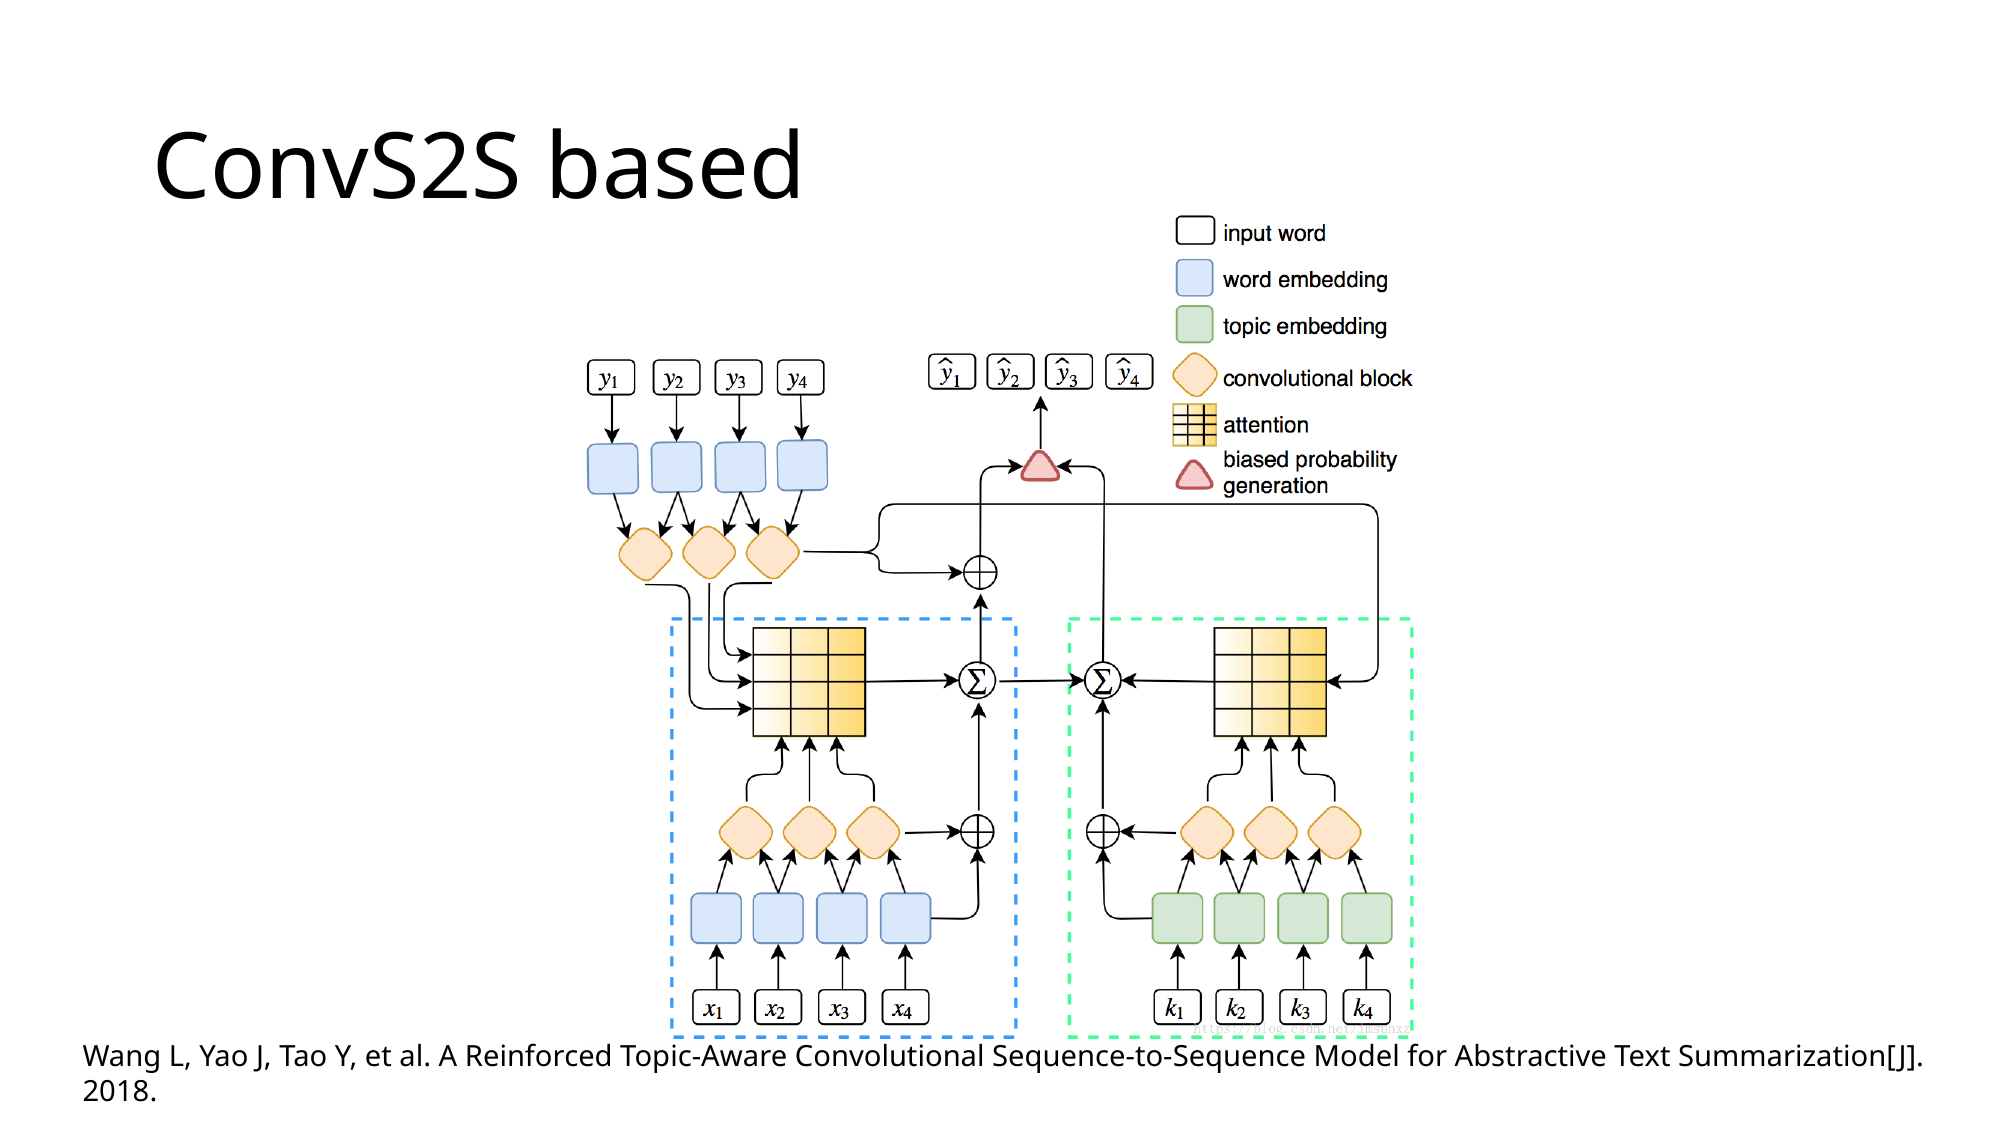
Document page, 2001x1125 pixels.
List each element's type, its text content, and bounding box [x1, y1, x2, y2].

picture [581, 212, 1419, 1043]
footer Wang L, Yao J, Tao Y, et al. A Reinforced Topic-Aware Convolutional Sequence-to-Sequence Model for Abstractive Text Summarization[J]. 2018. [67, 1042, 1962, 1103]
title ConvS2S based [137, 59, 1863, 278]
